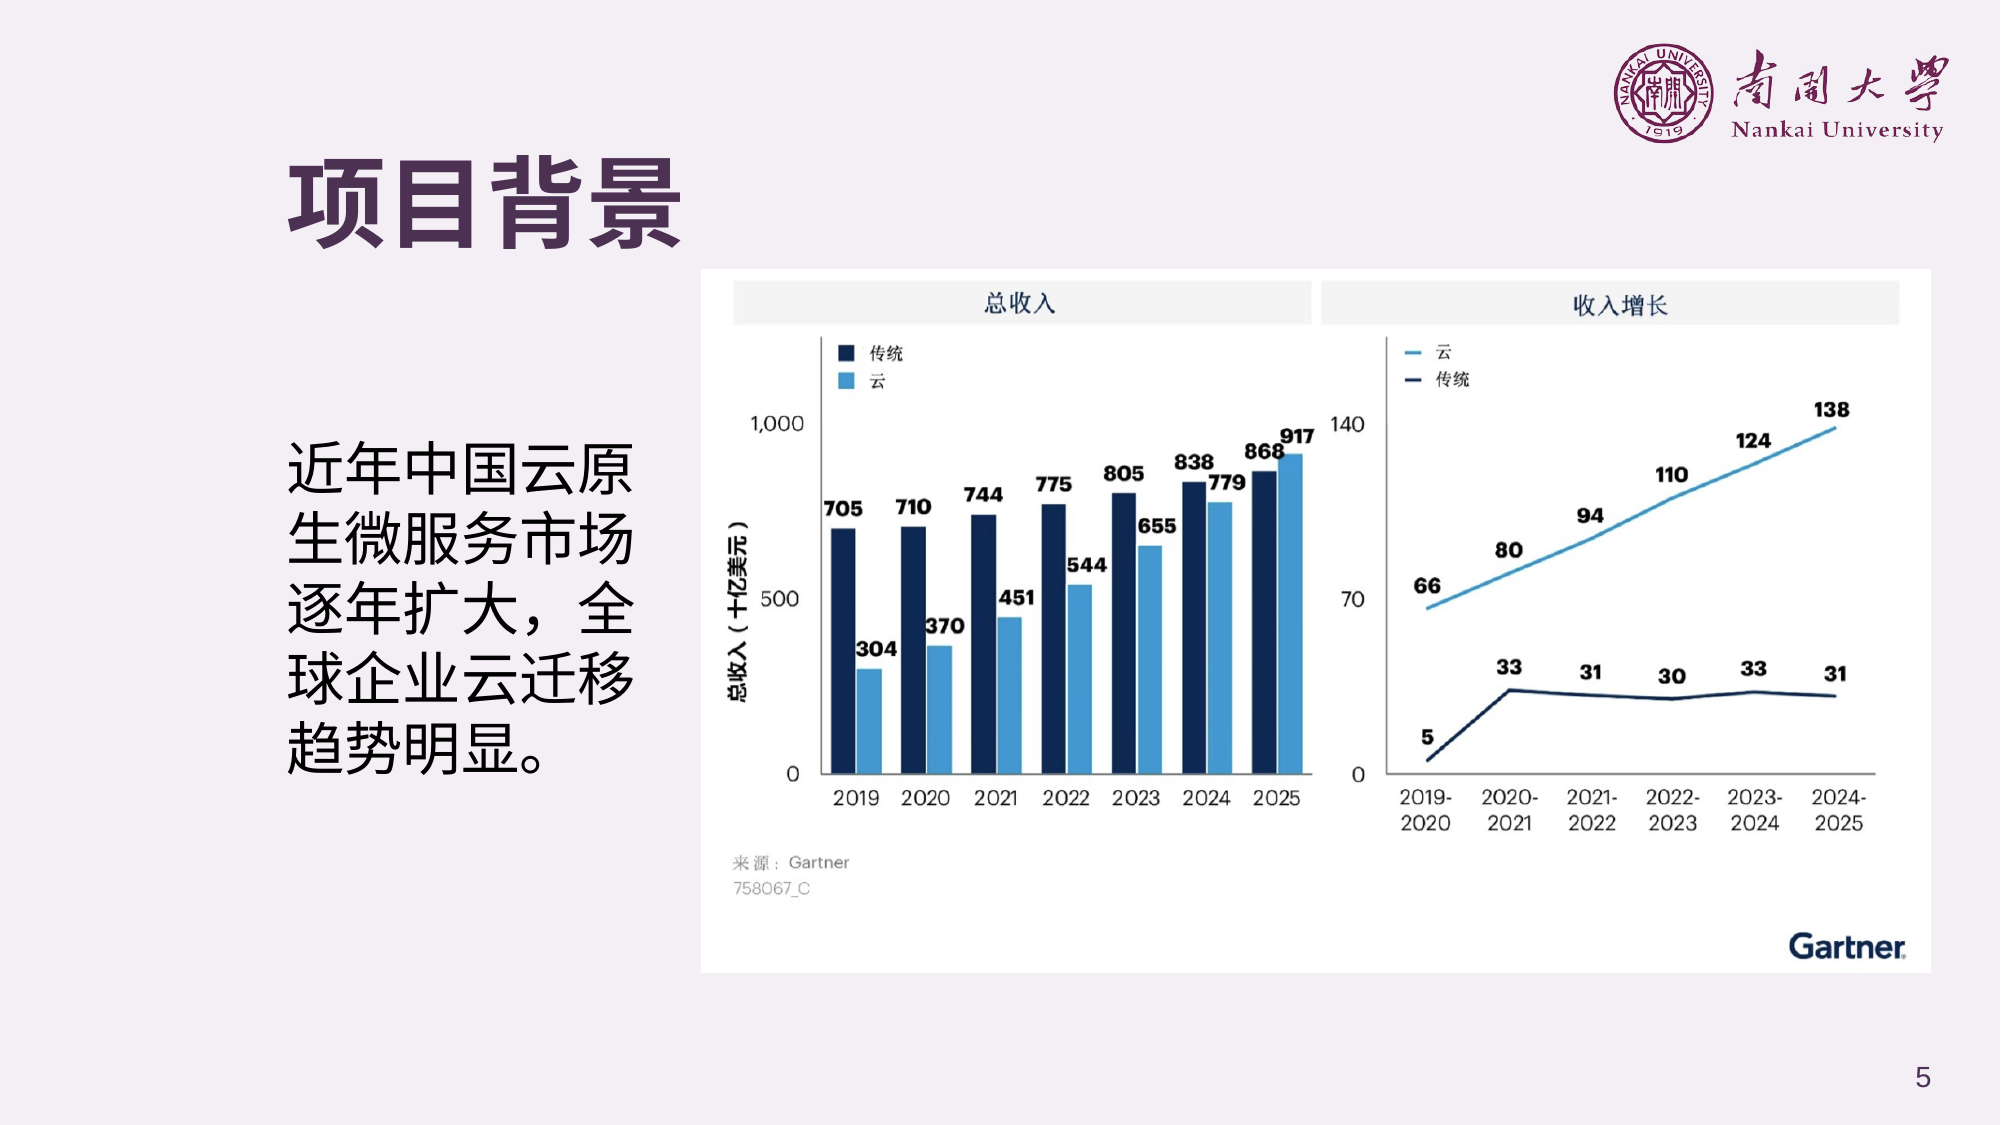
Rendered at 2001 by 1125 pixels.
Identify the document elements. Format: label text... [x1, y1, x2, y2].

picture [701, 269, 1931, 973]
text_box 项目背景 [271, 133, 702, 268]
picture [1538, 0, 1984, 242]
text_box 近年中国云原生微服务市场逐年扩大，全球企业云迁移趋势明显。 [271, 424, 701, 964]
